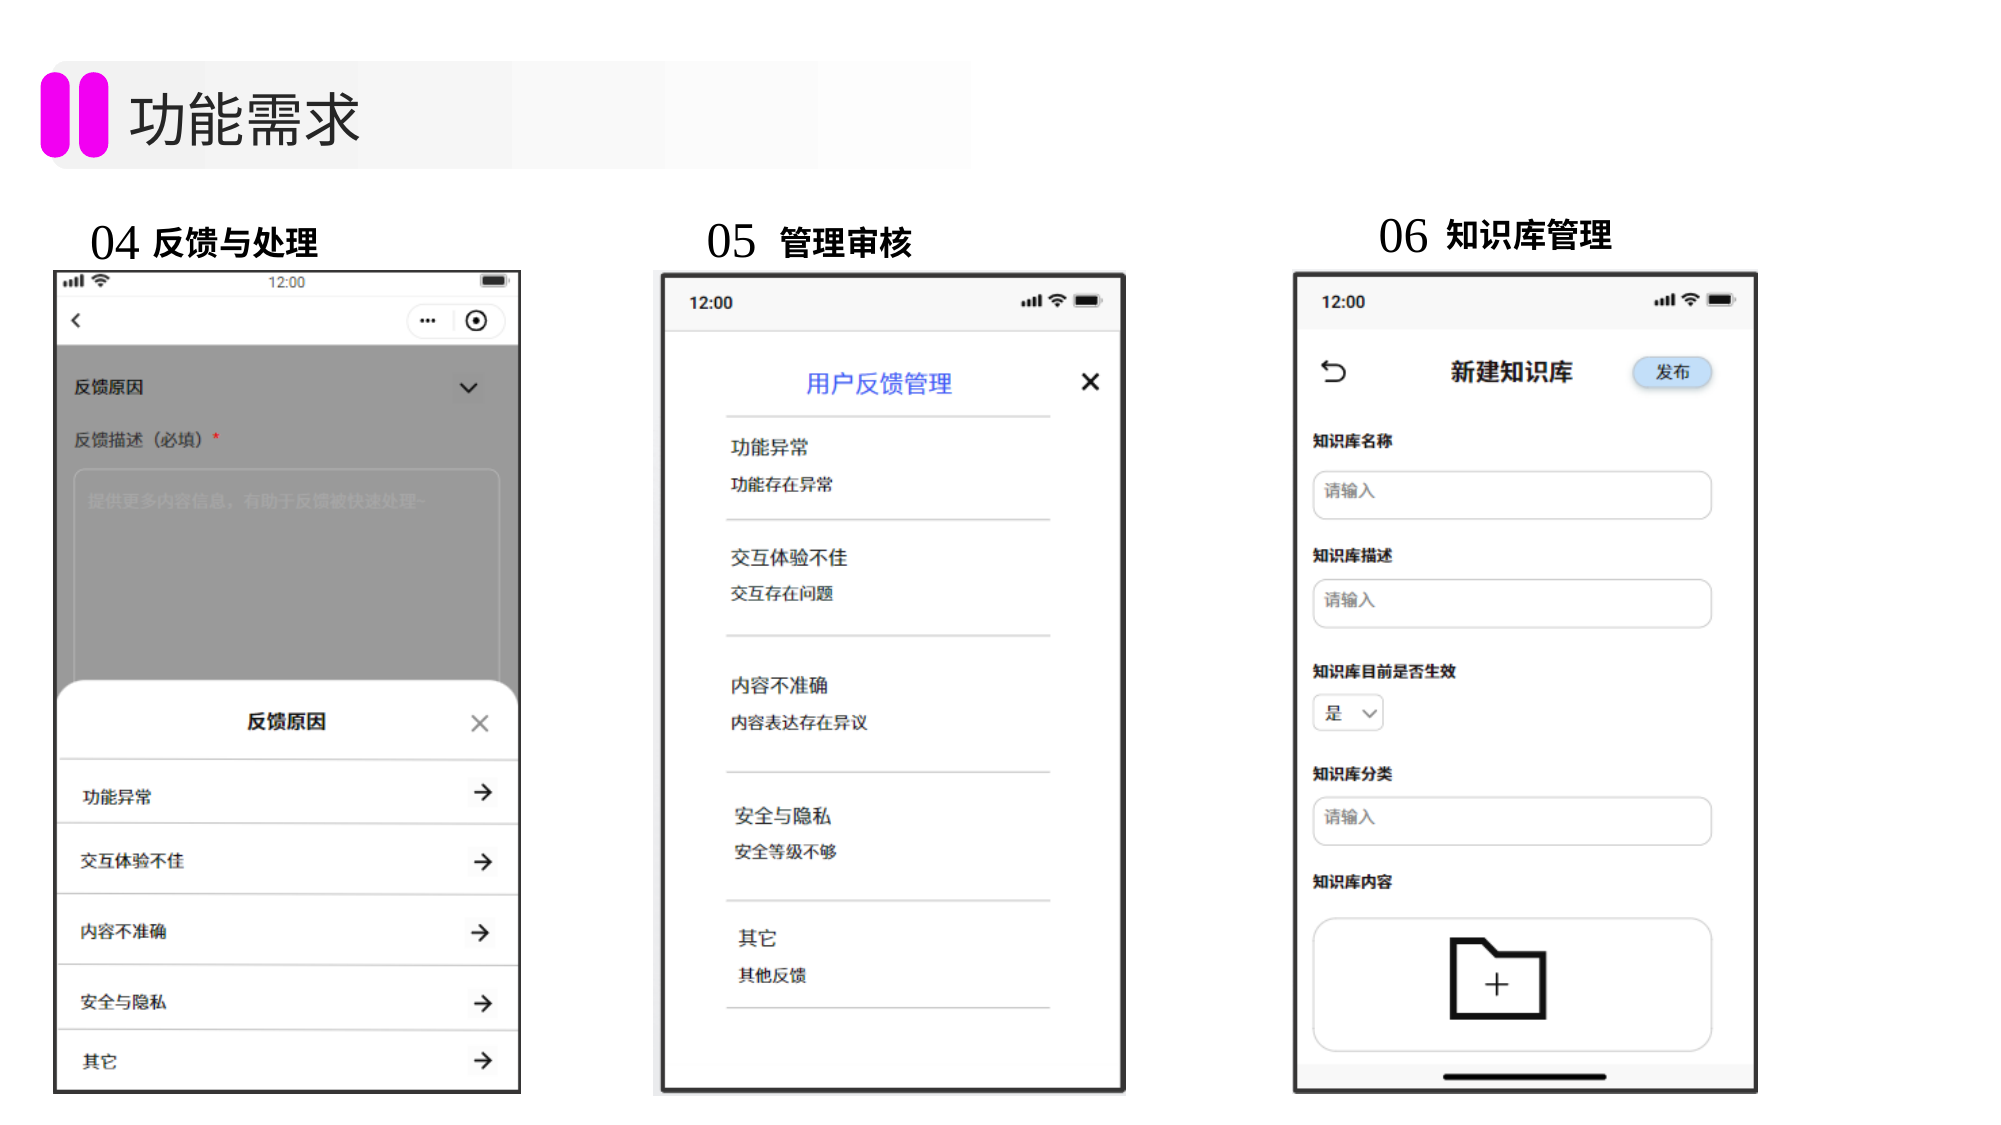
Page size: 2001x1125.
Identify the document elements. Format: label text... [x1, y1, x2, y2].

text_box 功能需求 [128, 76, 1879, 154]
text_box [1352, 173, 1691, 263]
text_box [52, 61, 1393, 169]
text_box [40, 72, 70, 158]
text_box [79, 72, 109, 158]
picture [1292, 269, 1758, 1094]
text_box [680, 178, 987, 267]
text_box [82, 194, 340, 263]
picture [653, 270, 1126, 1097]
picture [53, 270, 521, 1094]
